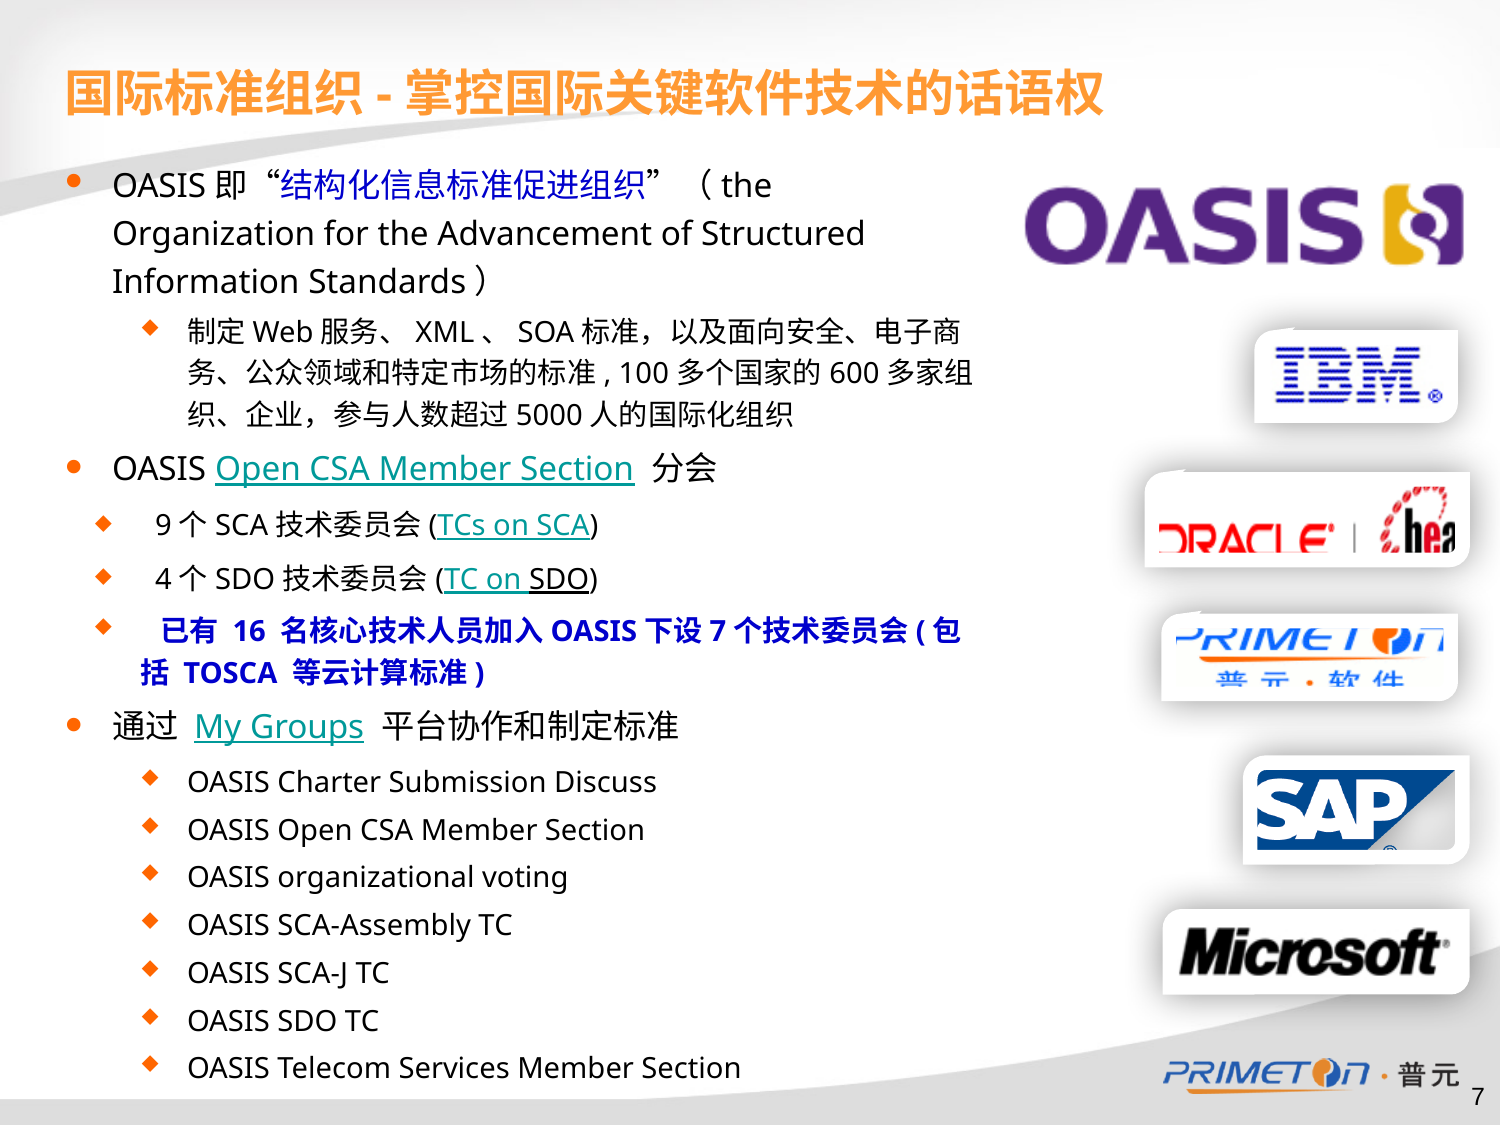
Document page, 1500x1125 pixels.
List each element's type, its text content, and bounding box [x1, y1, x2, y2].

picture [0, 0, 1500, 1125]
slide_number 7 [1149, 1074, 1500, 1118]
text_box OASIS即“结构化信息标准促进组织”（the Organization for the Advancement of Structured Information Standards） 制定Web服务、XML、SOA标准，以及面向安全、电子商务、公众领域和特定市场的标准, 100多个国家的600多家组织、企业，参与人数超过5000人的国际化组织 OASIS Open CSA Member Section 分会 9个SCA技术委员会(TCs on SCA) 4个SDO技术委员会(TC on SDO) 已有 16 名核心技术人员加入OASIS下设7个技术委员会(包括 TOSCA 等云计算标准) 通过 My Groups 平台协作和制定标准 OASIS Charter Submission Discuss OASIS Open CSA Member Section OASIS organizational voting OASIS SCA-Assembly TC OASIS SCA-J TC OASIS SDO TC OASIS Telecom Services Member Section [50, 148, 997, 1106]
title 国际标准组织-掌控国际关键软件技术的话语权 [49, 45, 1400, 138]
